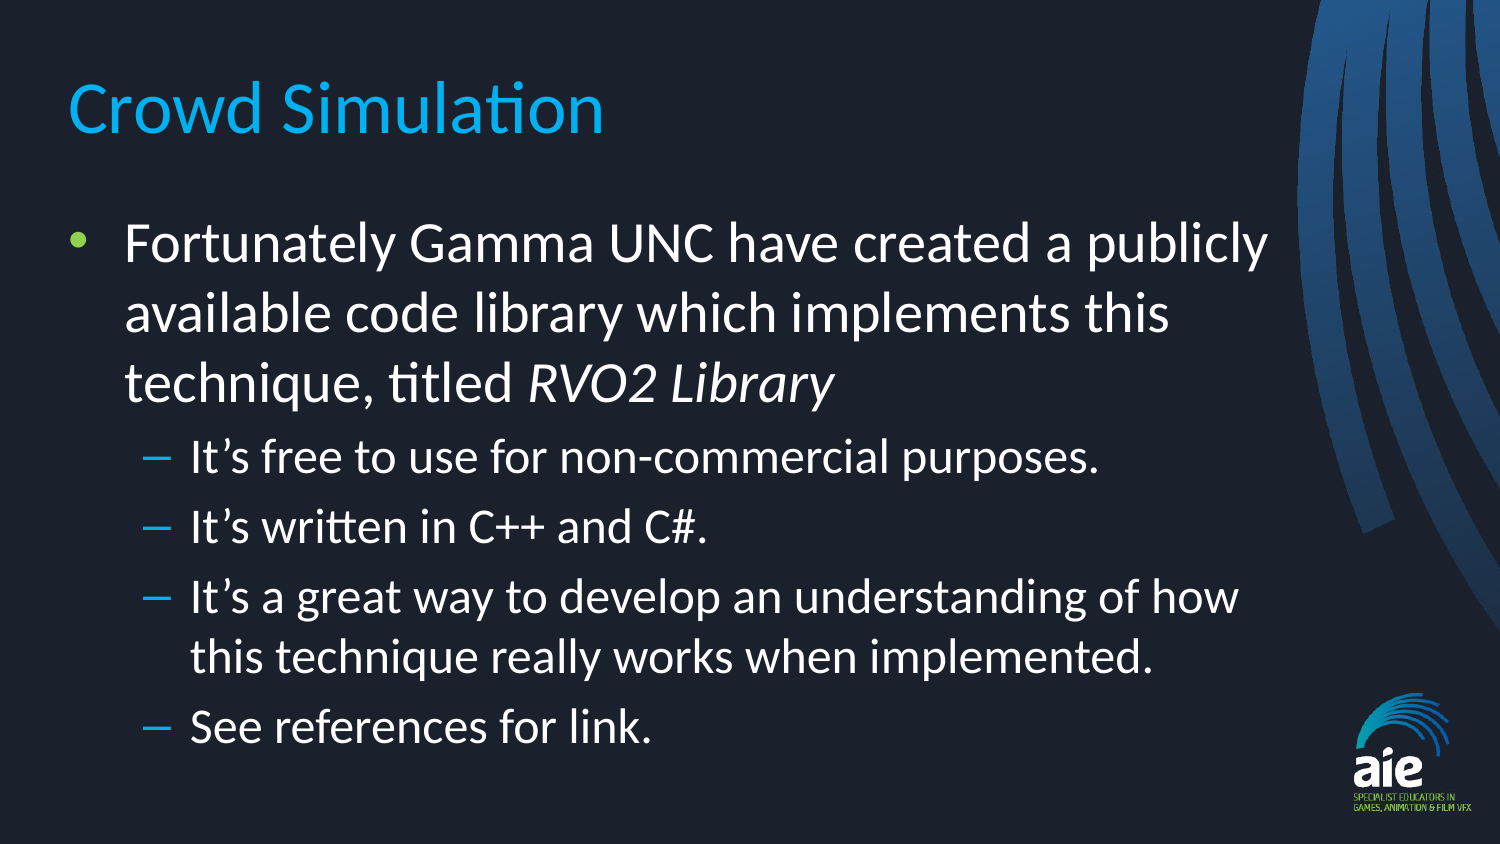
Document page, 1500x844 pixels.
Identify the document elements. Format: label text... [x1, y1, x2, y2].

picture [0, 0, 1500, 844]
list Fortunately Gamma UNC have created a publicly available code library which implements this technique, titled RVO2 Library It’s free to use for non-commercial purposes. It’s written in C++ and C#. It’s a great way to develop an understanding of how this technique really works when implemented. See references for link. [53, 196, 1317, 800]
title Crowd Simulation [53, 33, 1425, 175]
